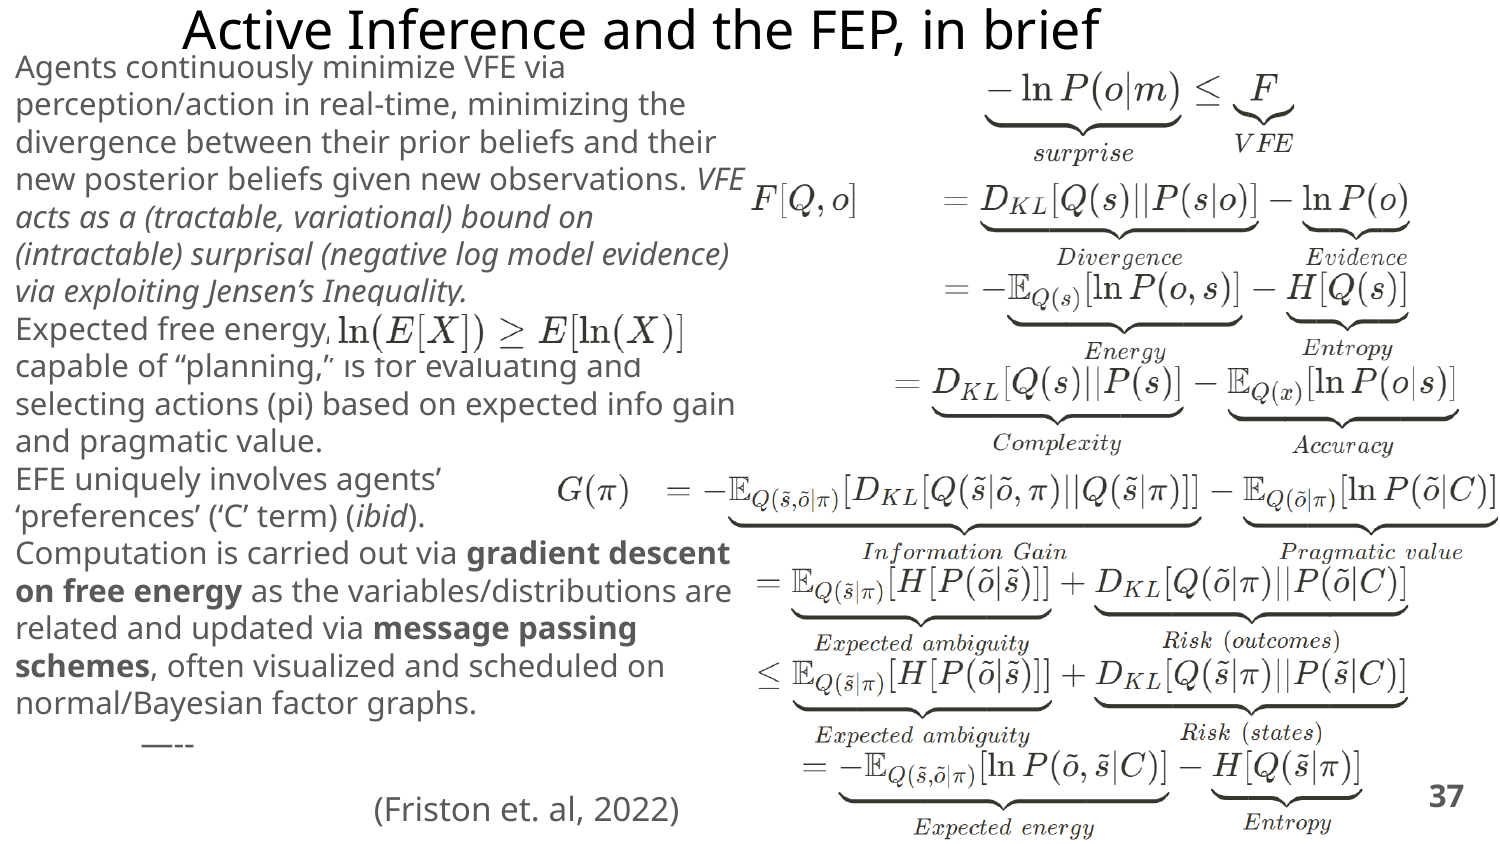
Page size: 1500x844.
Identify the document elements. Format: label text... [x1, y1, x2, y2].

text_box Agents continuously minimize VFE via perception/action in real-time, minimizing the divergence between their prior beliefs and their new posterior beliefs given new observations. VFE acts as a (tractable, variational) bound on (intractable) surprisal (negative log model evidence) via exploiting Jensen’s Inequality. Expected free energy, unique to organisms capable of “planning,” is for evaluating and selecting actions (pi) based on expected info gain and pragmatic value. EFE uniquely involves agents’ ‘preferences’ (‘C’ term) (ibid). Computation is carried out via gradient descent on free energy as the variables/distributions are related and updated via message passing schemes, often visualized and scheduled on normal/Bayesian factor graphs. [0, 32, 775, 736]
picture [553, 469, 1500, 844]
subtitle —-- [125, 736, 548, 818]
picture [329, 306, 690, 358]
picture [981, 68, 1301, 173]
picture [749, 177, 1461, 462]
text_box (Friston et. al, 2022) [358, 772, 548, 843]
title Active Inference and the FEP, in brief [167, 0, 1347, 76]
